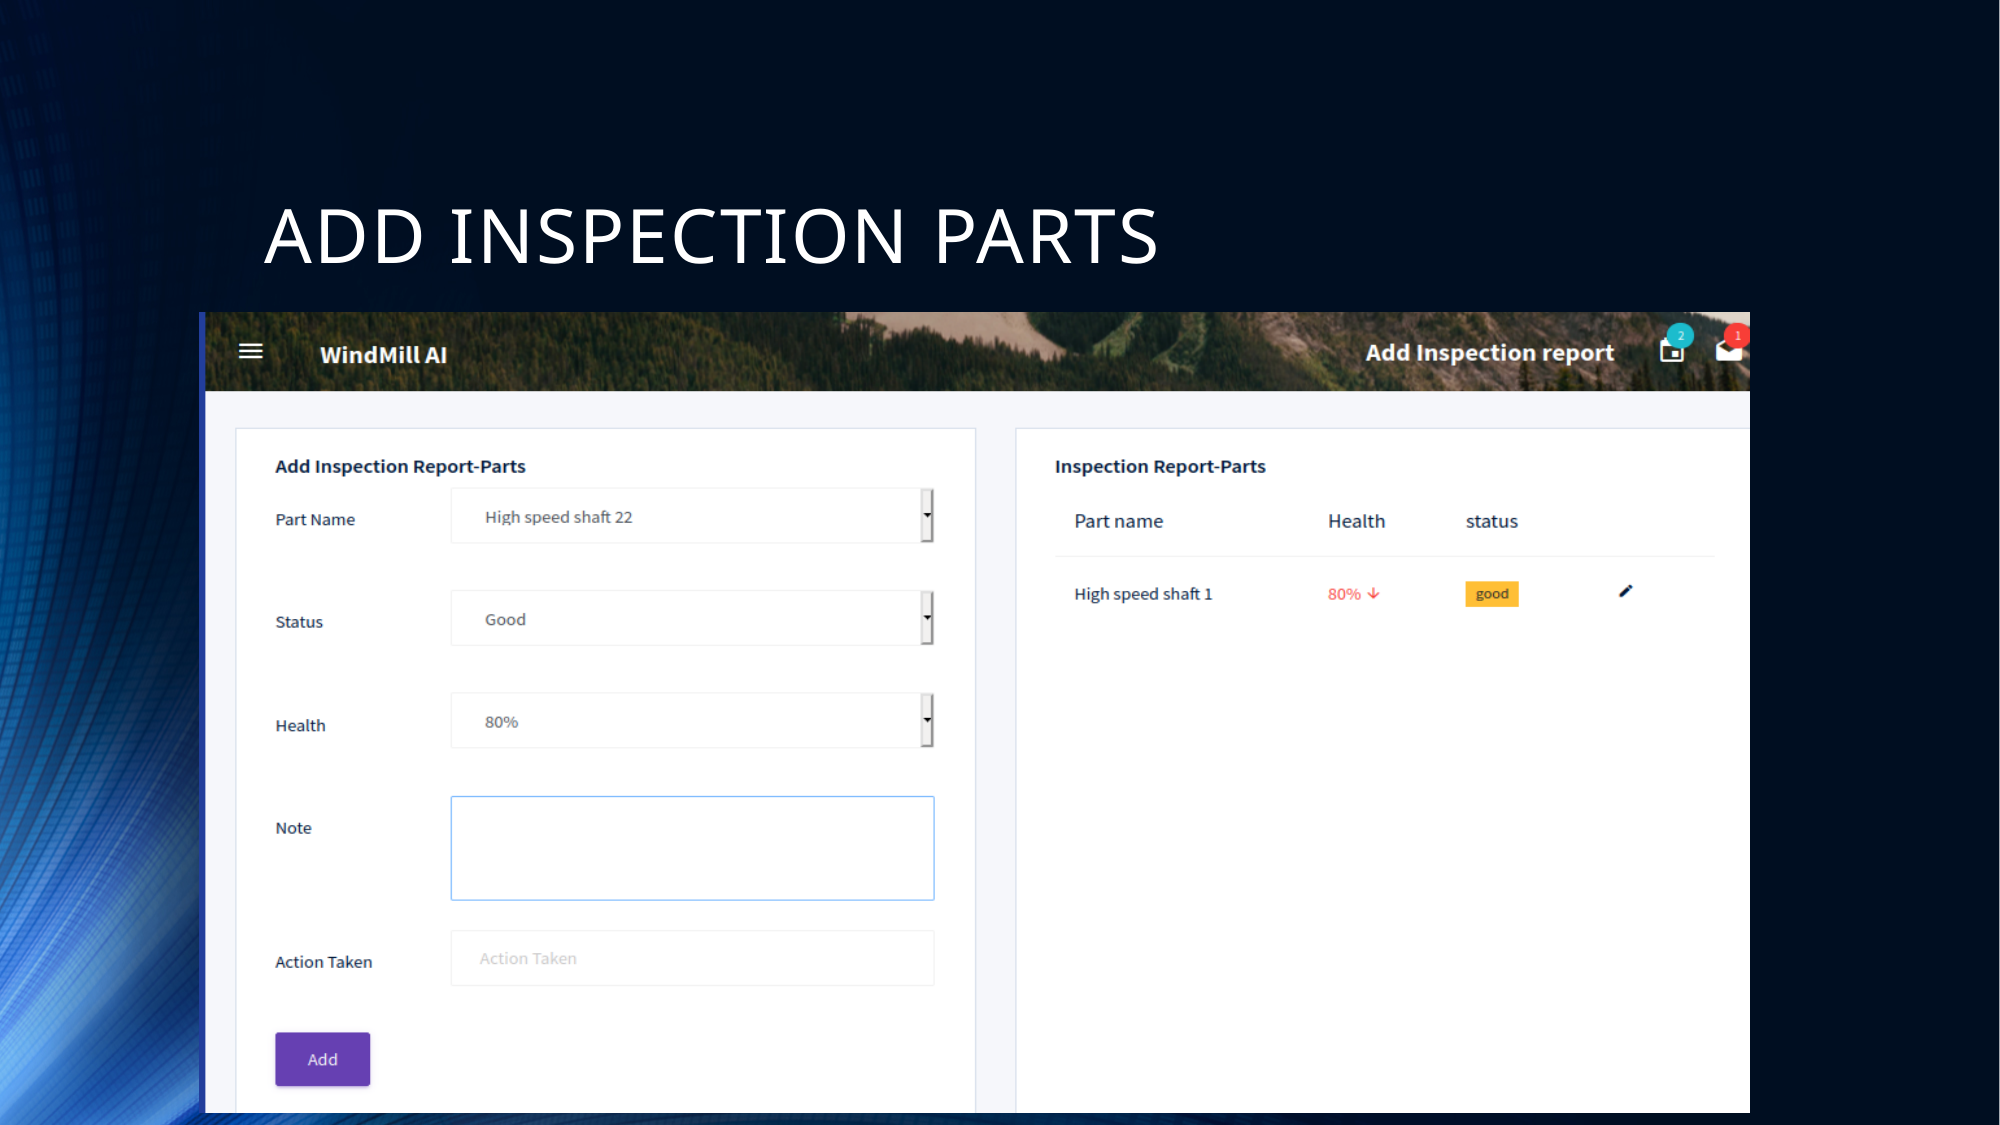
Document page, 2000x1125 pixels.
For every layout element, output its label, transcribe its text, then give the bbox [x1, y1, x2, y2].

title ADD INSPECTION PARTS [249, 62, 1750, 288]
picture [0, 0, 2000, 1125]
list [199, 312, 1750, 1113]
